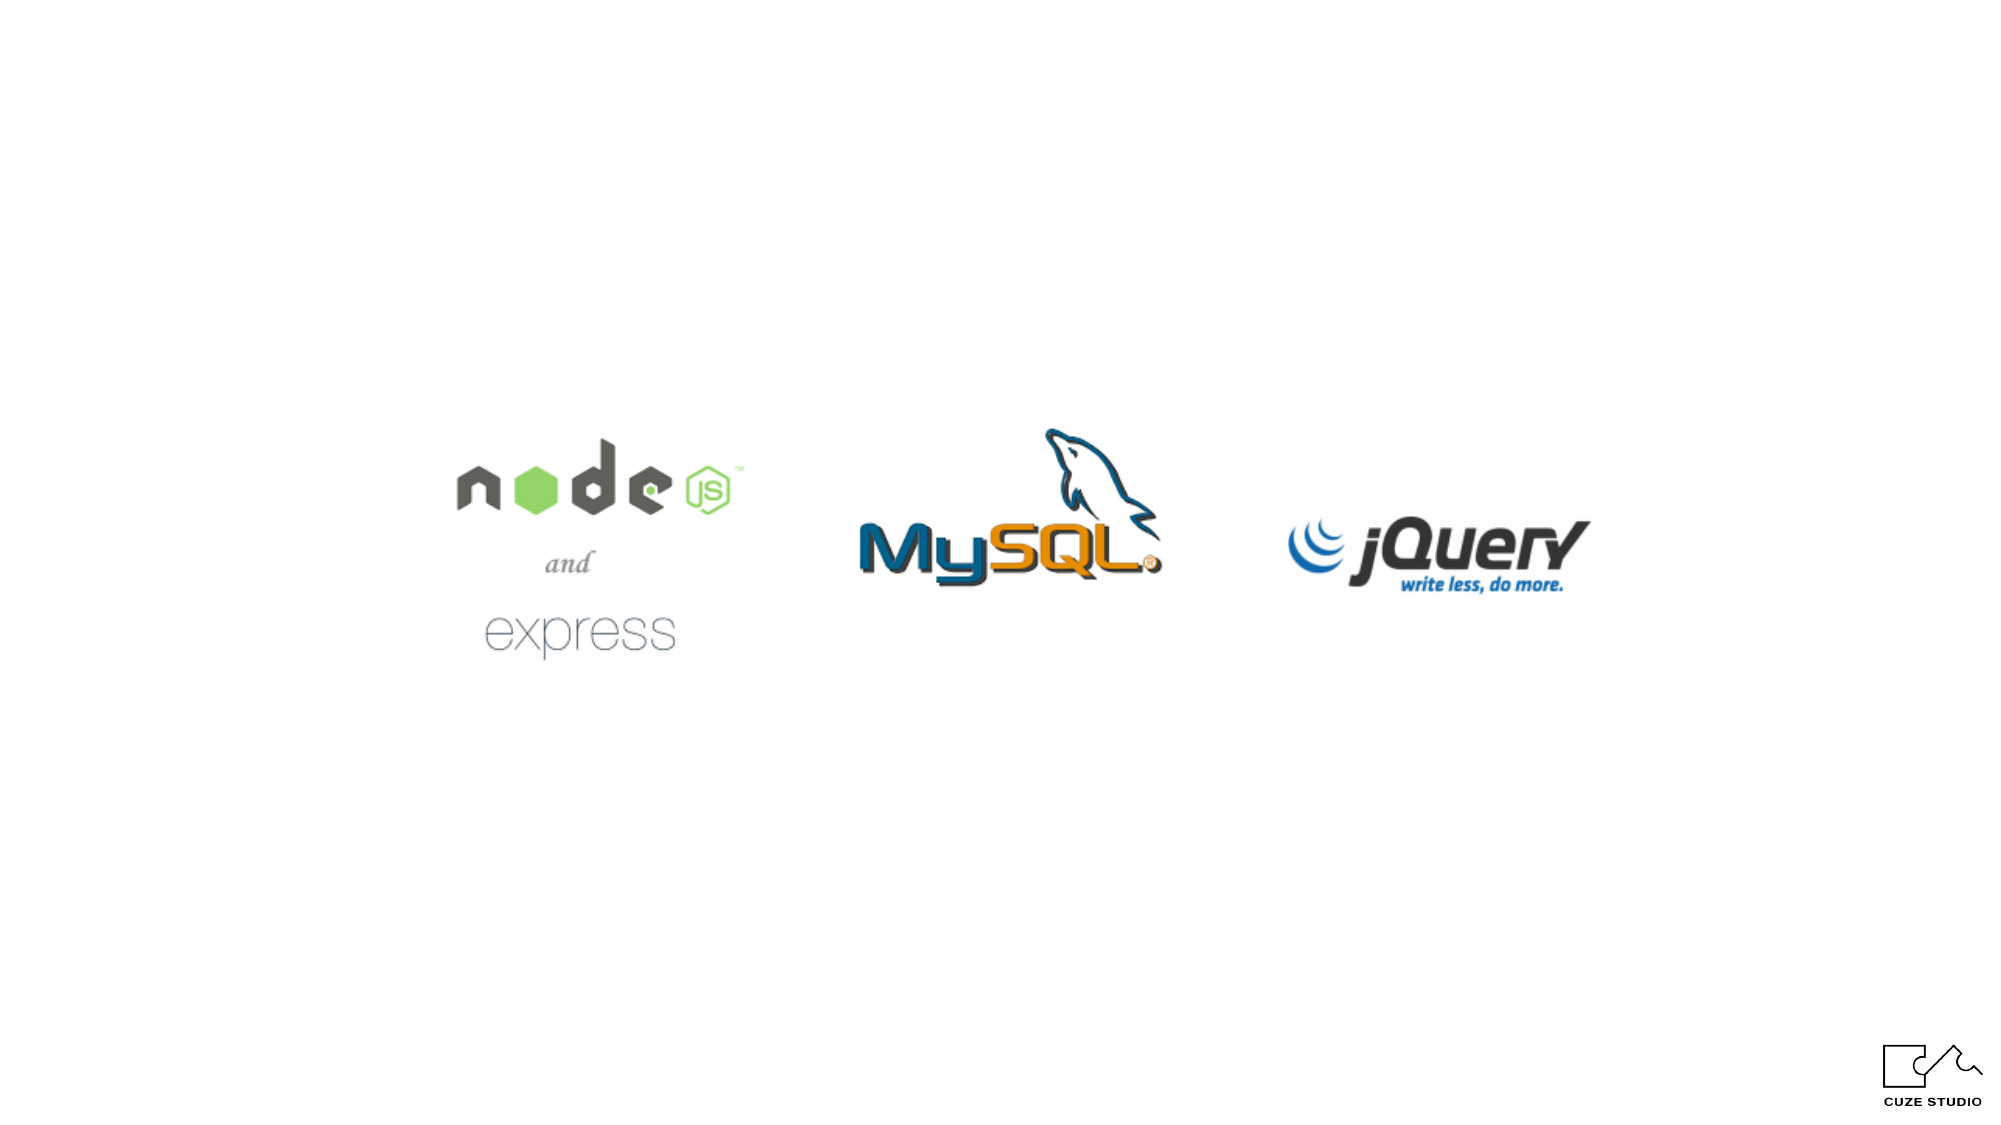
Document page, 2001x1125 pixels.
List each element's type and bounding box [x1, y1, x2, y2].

picture [1287, 405, 1591, 708]
picture [342, 420, 783, 670]
picture [1867, 1034, 1993, 1125]
picture [834, 331, 1184, 681]
